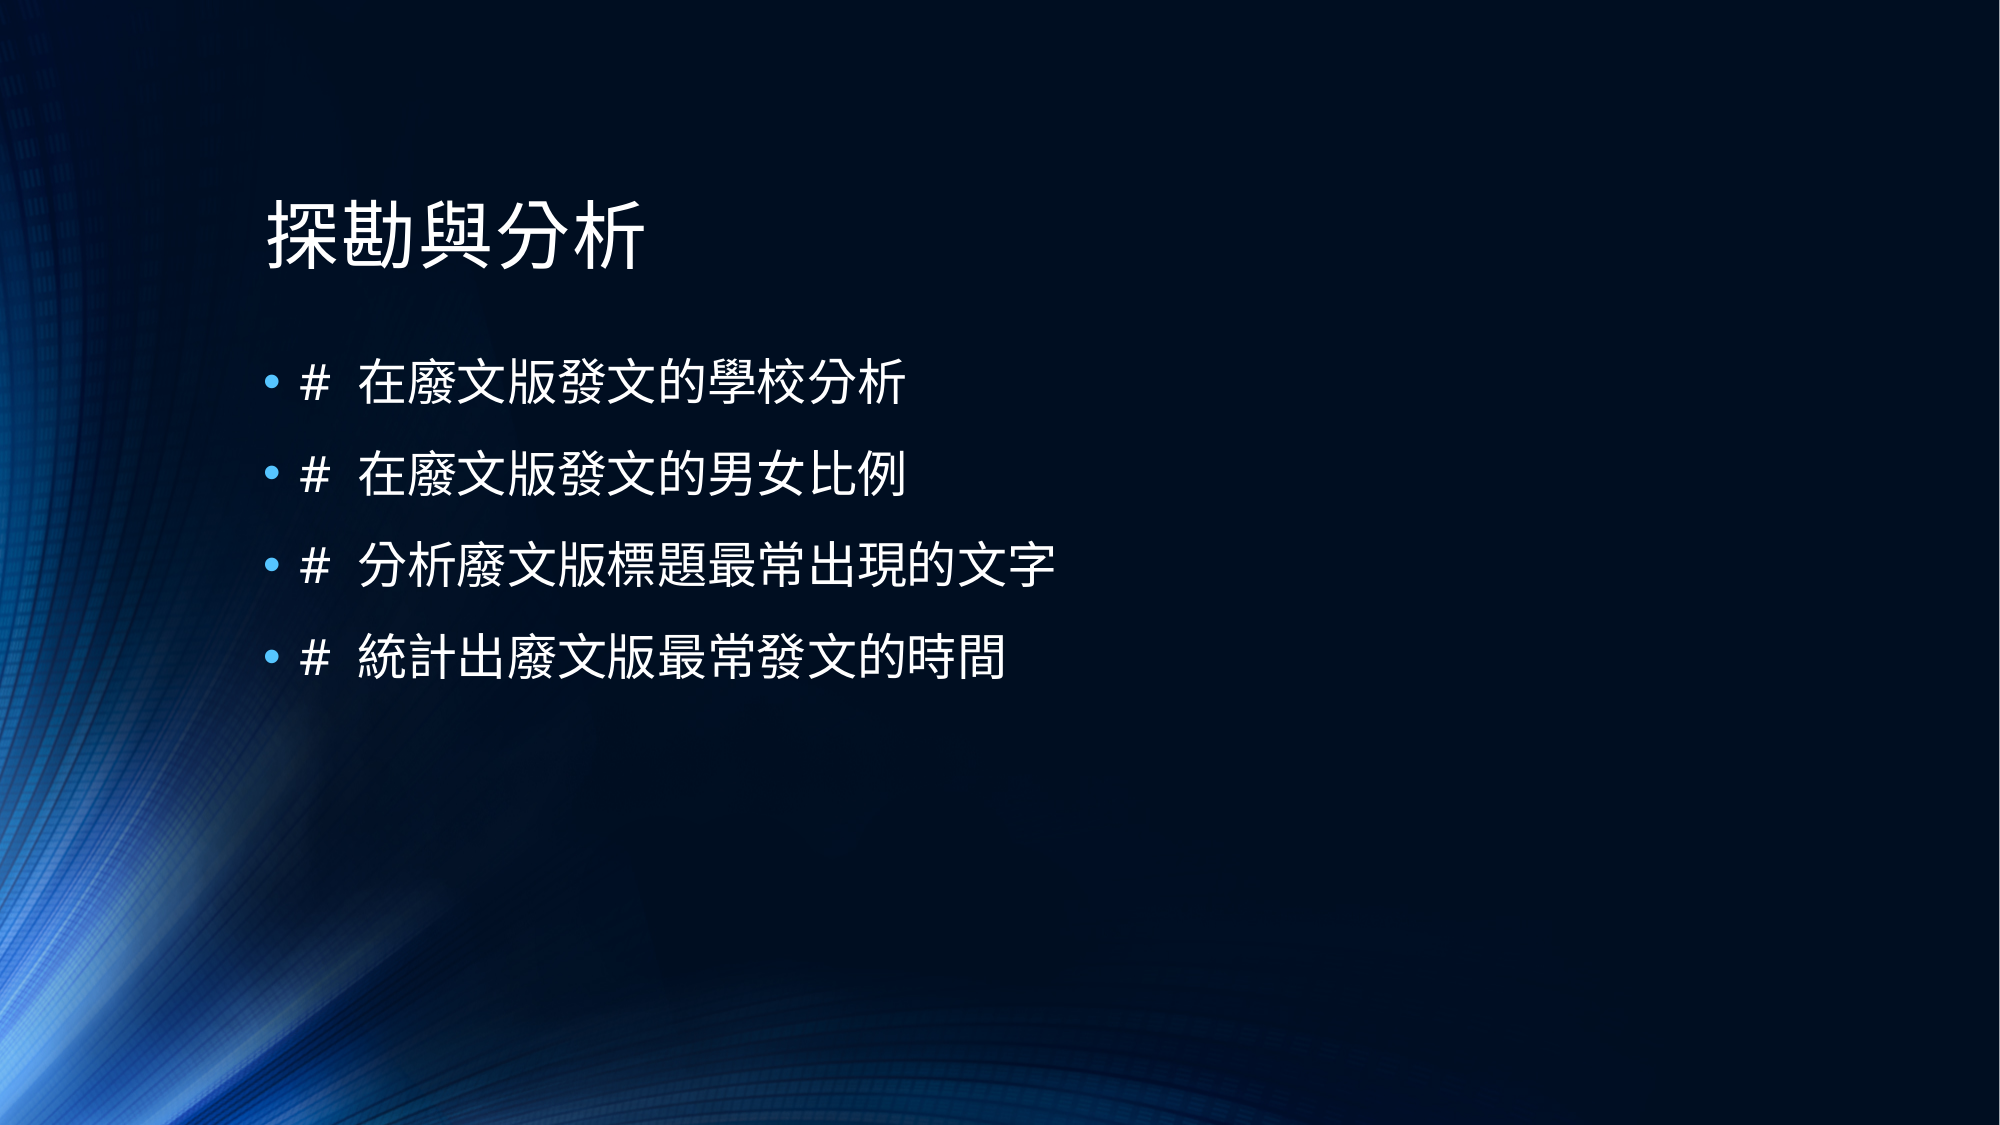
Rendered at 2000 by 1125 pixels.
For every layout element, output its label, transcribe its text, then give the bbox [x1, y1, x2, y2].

list # 在廢文版發文的學校分析 # 在廢文版發文的男女比例 # 分析廢文版標題最常出現的文字 # 統計出廢文版最常發文的時間 [248, 349, 1747, 1025]
picture [0, 0, 2000, 1125]
title 探勘與分析 [249, 62, 1750, 288]
